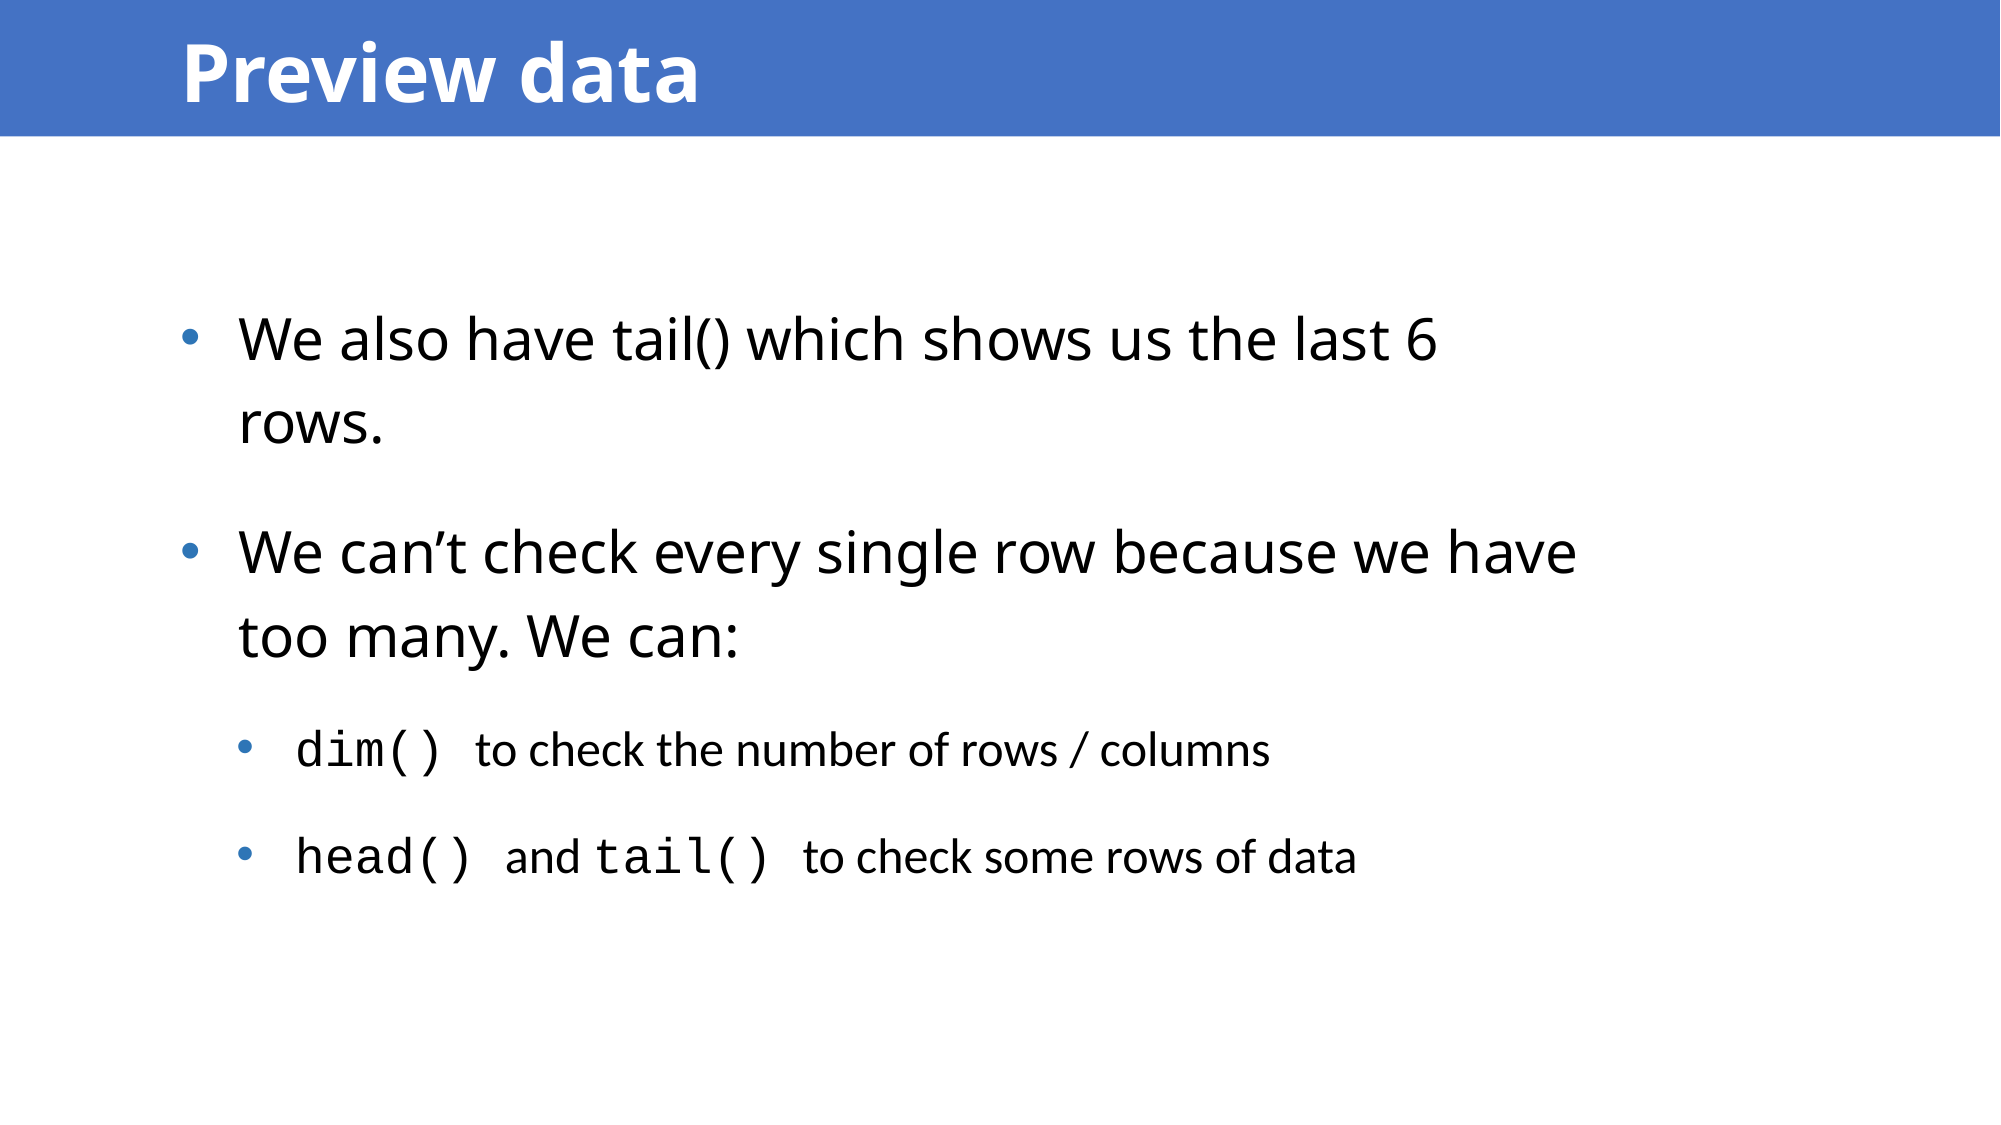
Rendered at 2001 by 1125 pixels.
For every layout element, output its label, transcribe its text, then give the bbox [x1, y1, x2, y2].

text_box Preview data [165, 24, 1833, 128]
text_box [0, 0, 2000, 137]
list We also have tail() which shows us the last 6 rows. We can’t check every single row because we have too many. We can: dim() to check the number of rows / columns head() and tail() to check some rows of data [165, 280, 1595, 1004]
